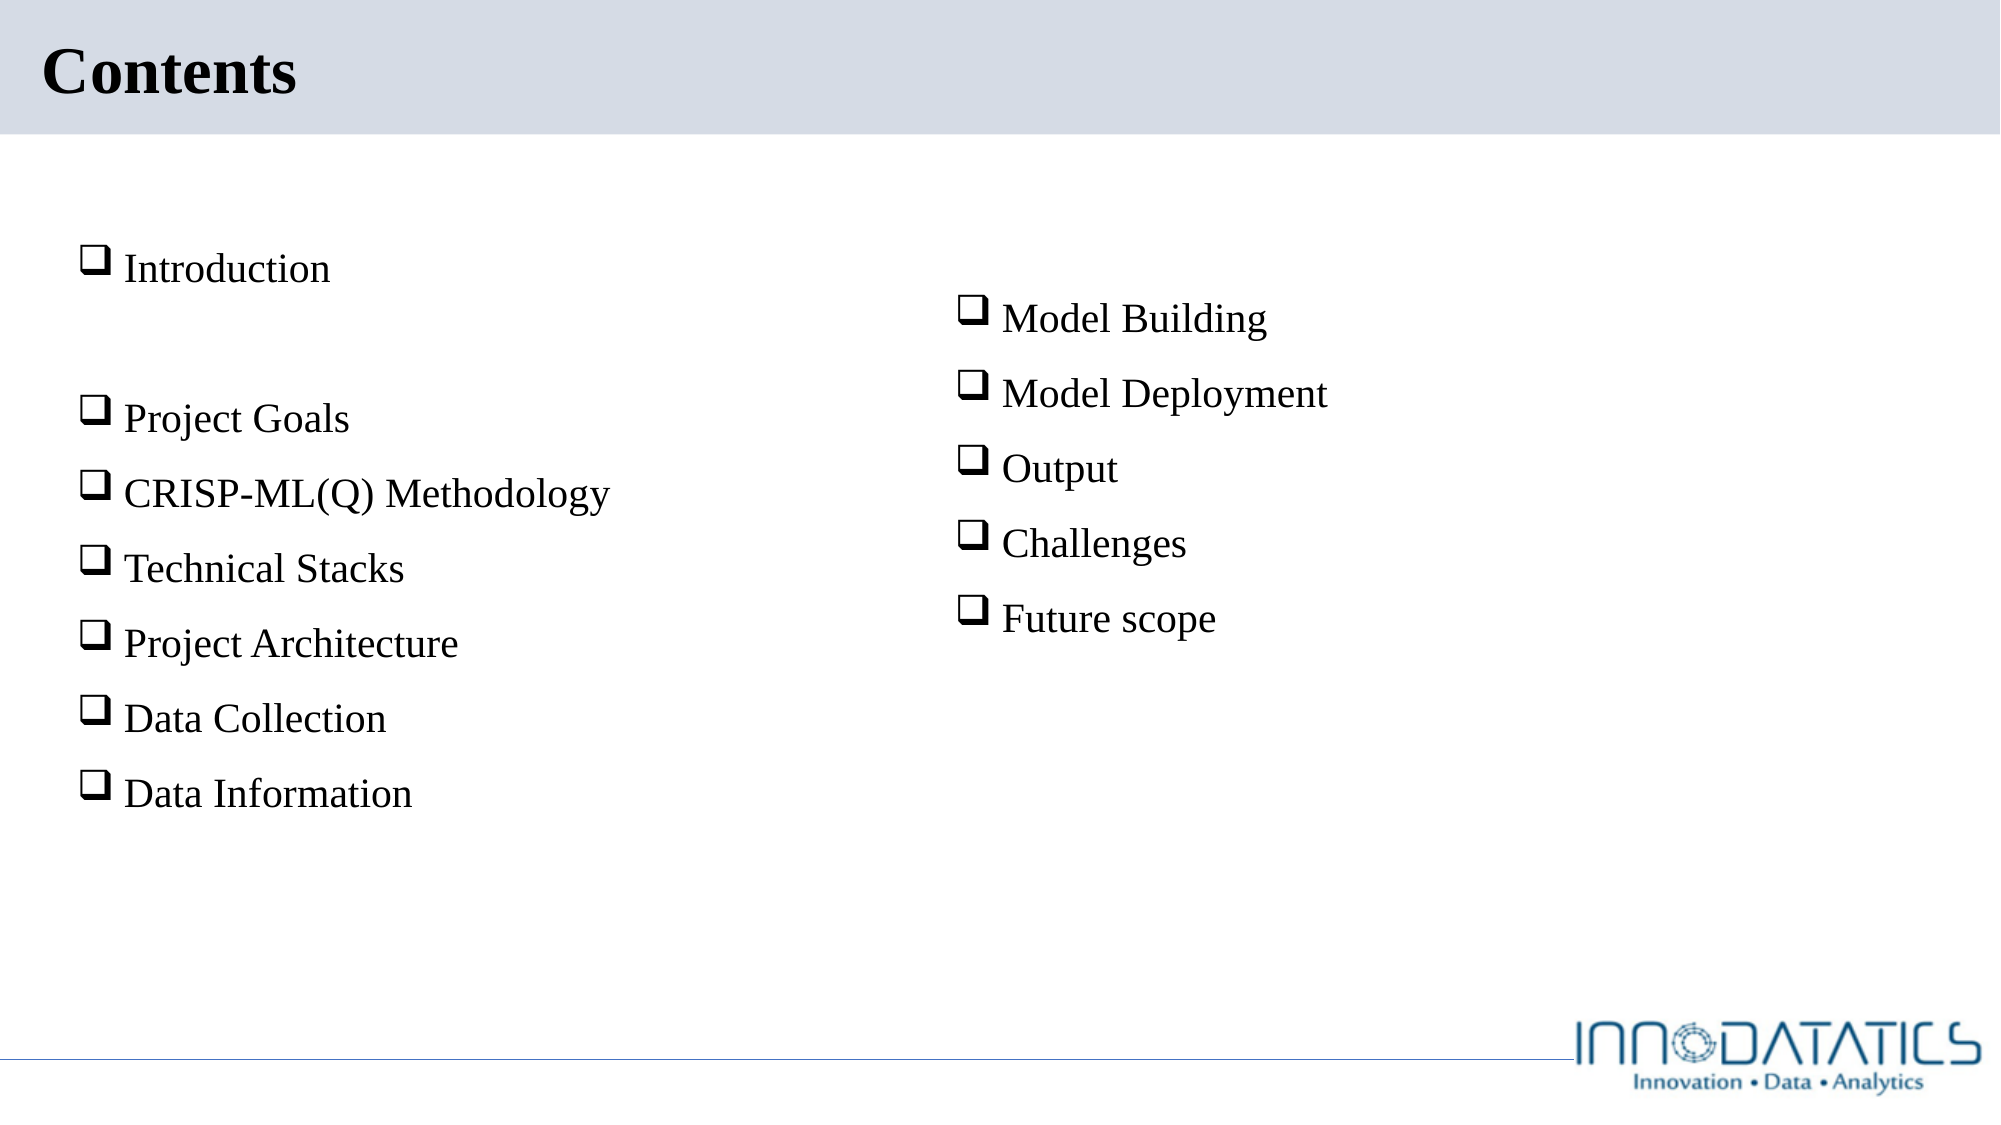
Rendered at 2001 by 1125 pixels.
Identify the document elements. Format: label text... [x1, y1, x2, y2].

title Contents [26, 0, 1752, 174]
text_box Introduction Project Goals CRISP-ML(Q) Methodology Technical Stacks Project Architecture Data Collection Data Information [62, 208, 697, 864]
picture [1574, 990, 2000, 1123]
text_box Model Building Model Deployment Output Challenges Future scope [940, 208, 1575, 689]
